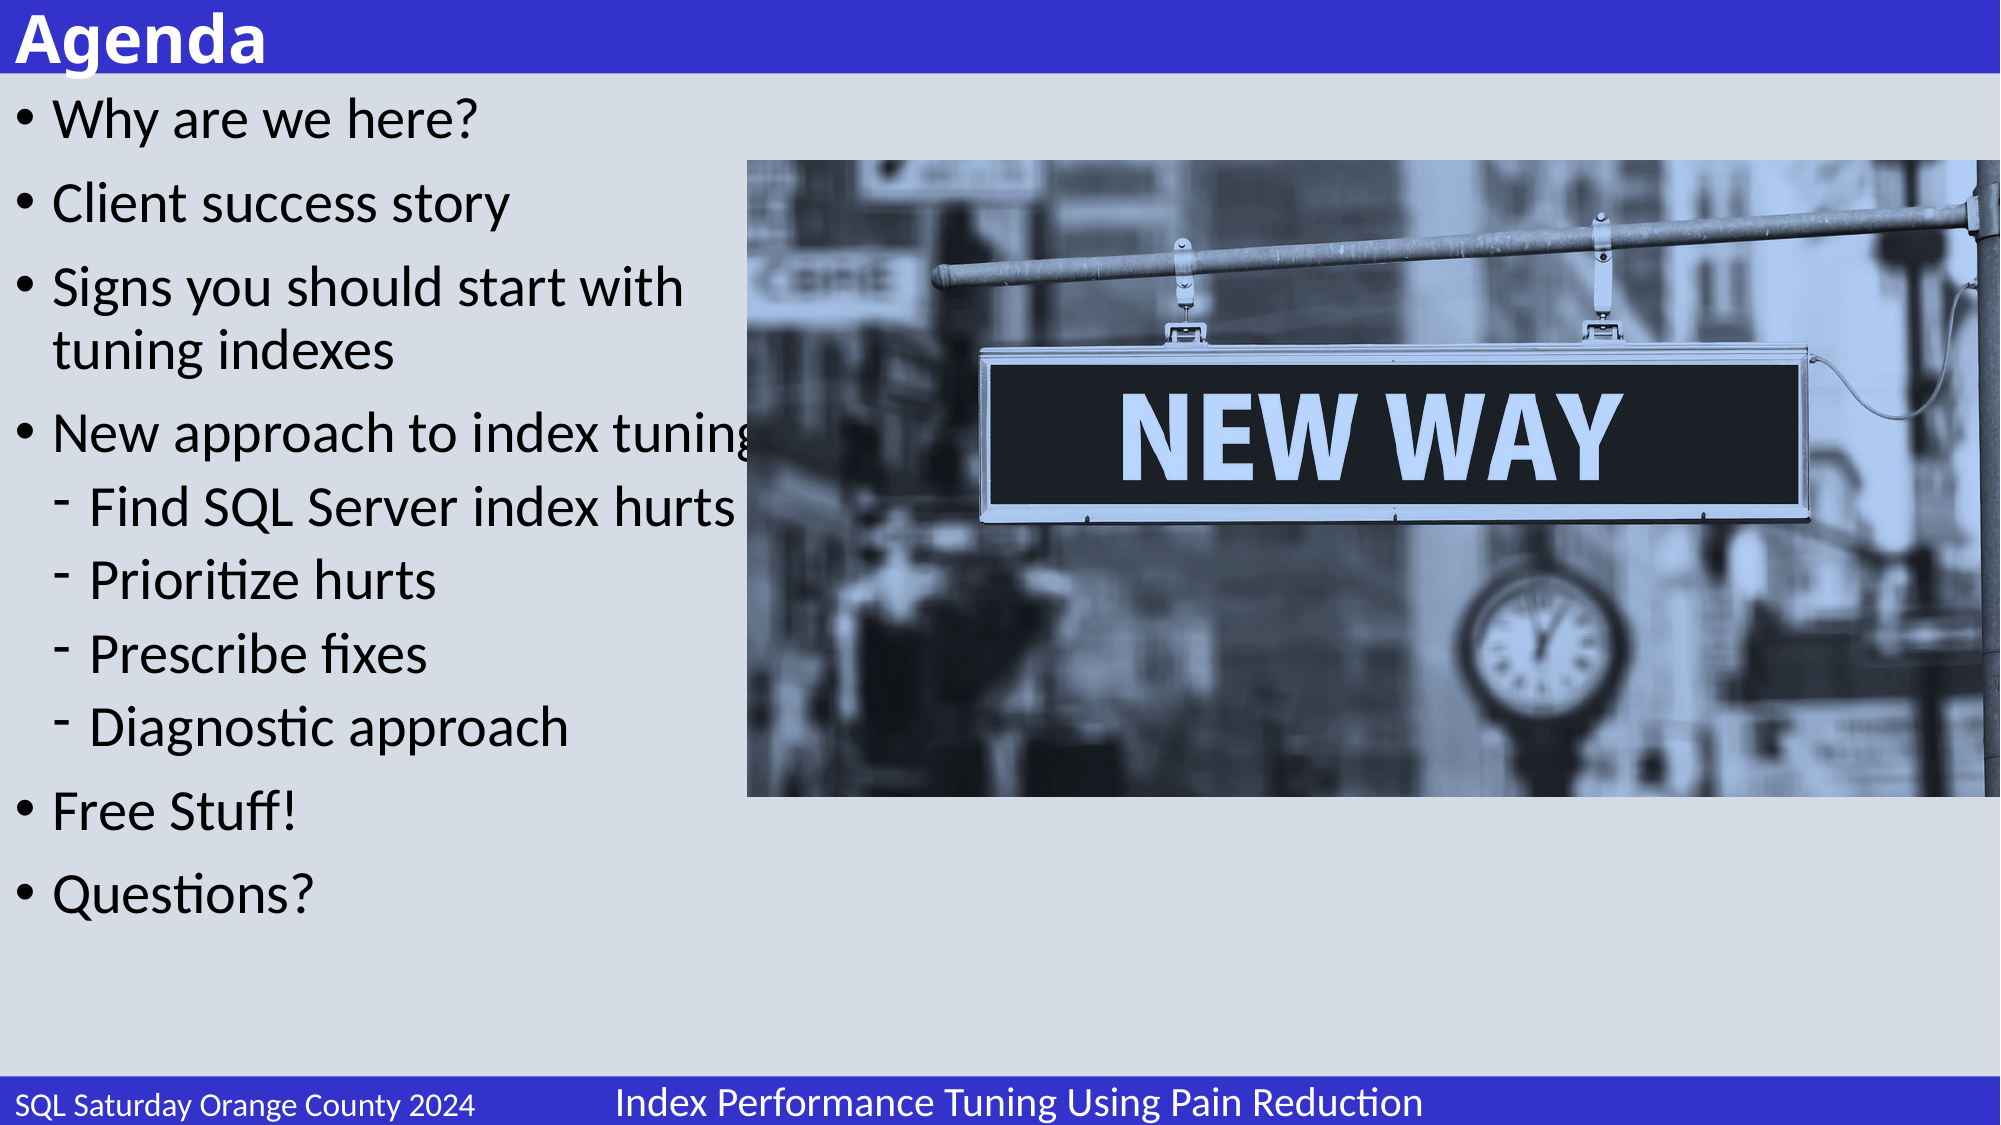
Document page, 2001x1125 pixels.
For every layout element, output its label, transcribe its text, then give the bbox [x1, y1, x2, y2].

title Agenda [0, 0, 2000, 74]
list Why are we here? Client success story Signs you should start with tuning indexes New approach to index tuning Find SQL Server index hurts Prioritize hurts Prescribe fixes Diagnostic approach Free Stuff! Questions? [0, 74, 2000, 1077]
picture [747, 160, 2000, 797]
